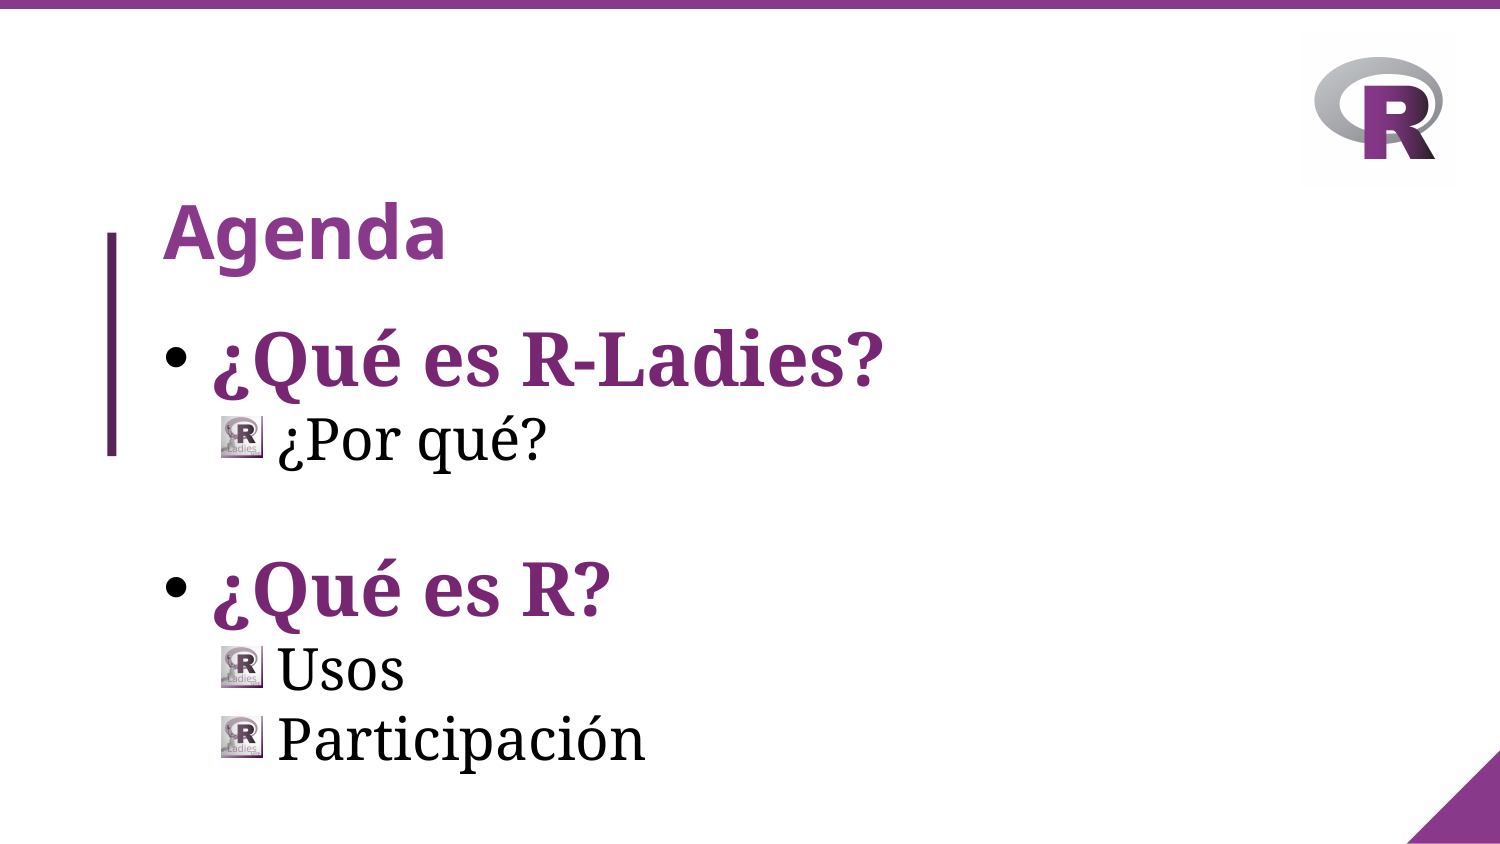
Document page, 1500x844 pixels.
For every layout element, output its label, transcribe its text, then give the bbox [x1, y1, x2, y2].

picture [1300, 30, 1457, 187]
picture [221, 716, 263, 758]
picture [221, 646, 263, 688]
picture [221, 416, 263, 458]
title Agenda [148, 169, 909, 296]
subtitle ¿Qué es R-Ladies? ¿Por qué? ¿Qué es R? Usos Participación [148, 296, 1400, 462]
